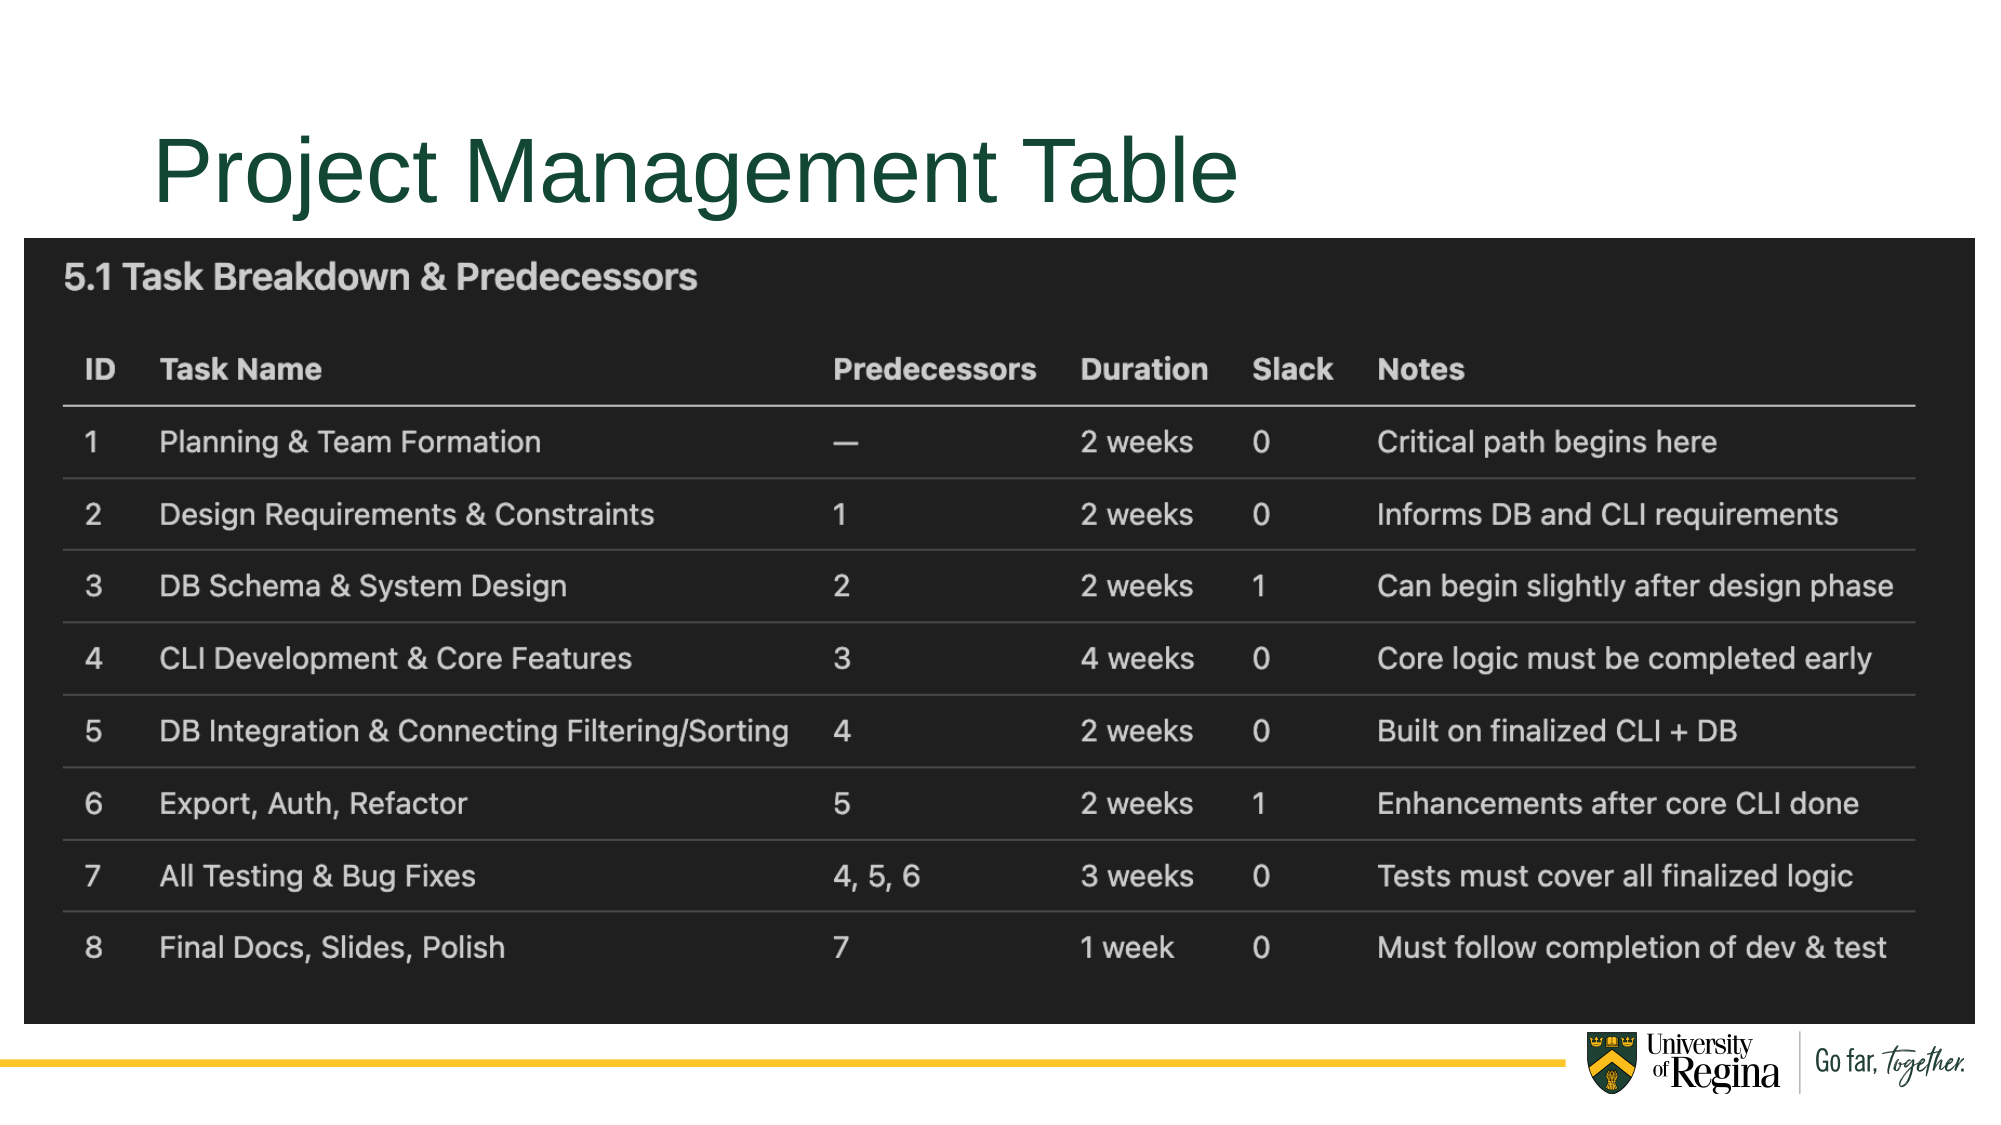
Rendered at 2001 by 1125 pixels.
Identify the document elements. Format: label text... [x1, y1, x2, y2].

picture [24, 238, 1976, 1024]
list Project Management Table [137, 115, 1919, 235]
picture [1587, 1031, 1964, 1094]
